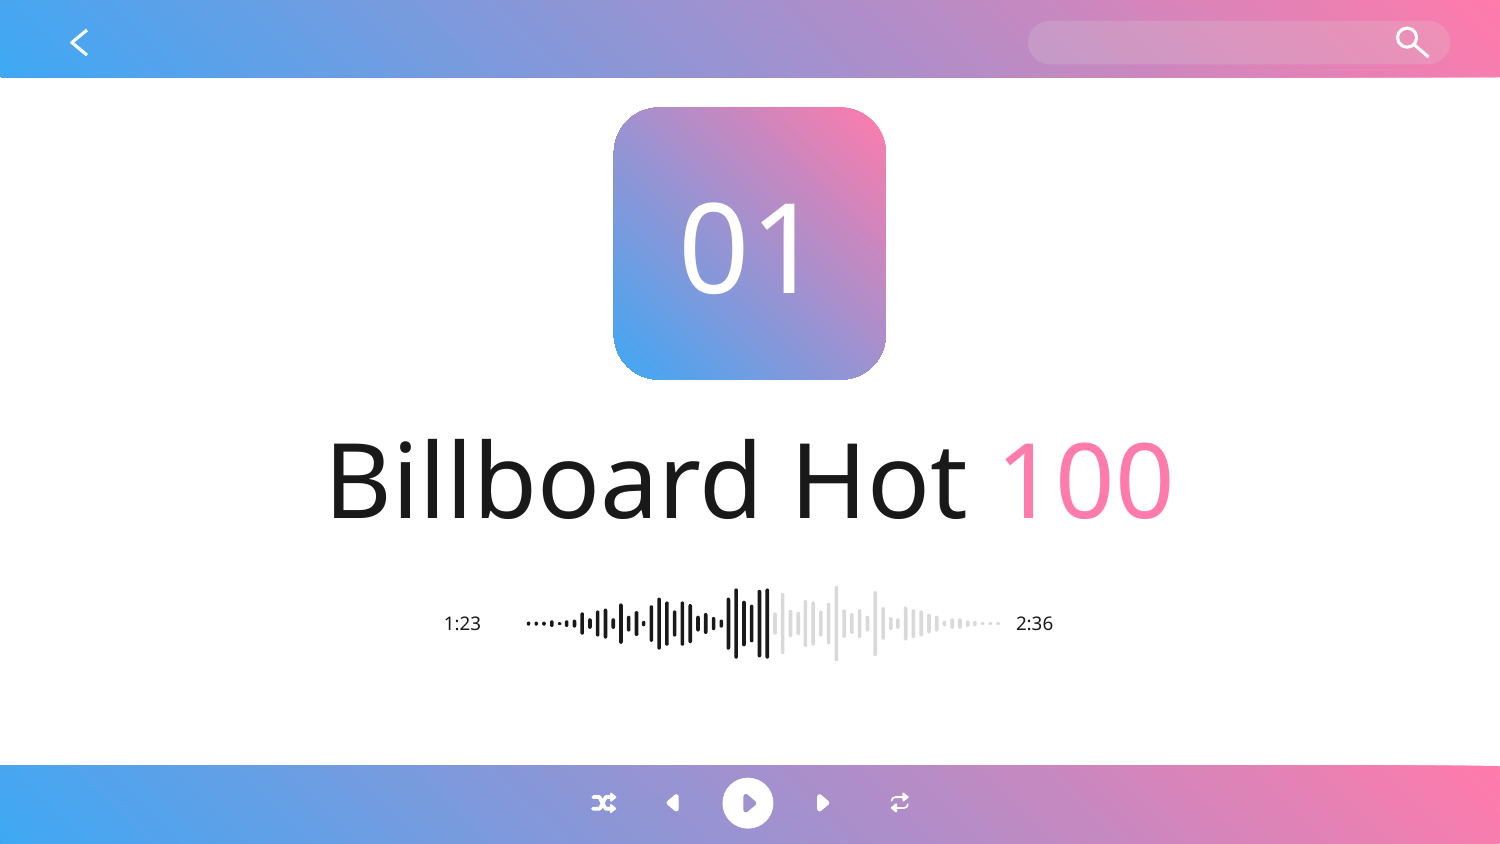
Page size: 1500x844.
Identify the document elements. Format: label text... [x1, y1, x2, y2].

text_box [613, 313, 886, 380]
subtitle 1:23 [428, 596, 514, 665]
title Billboard Hot 100 [113, 408, 1387, 547]
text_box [526, 585, 1001, 662]
subtitle 2:36 [1003, 596, 1086, 665]
title 01 [599, 174, 901, 313]
text_box [613, 107, 886, 174]
